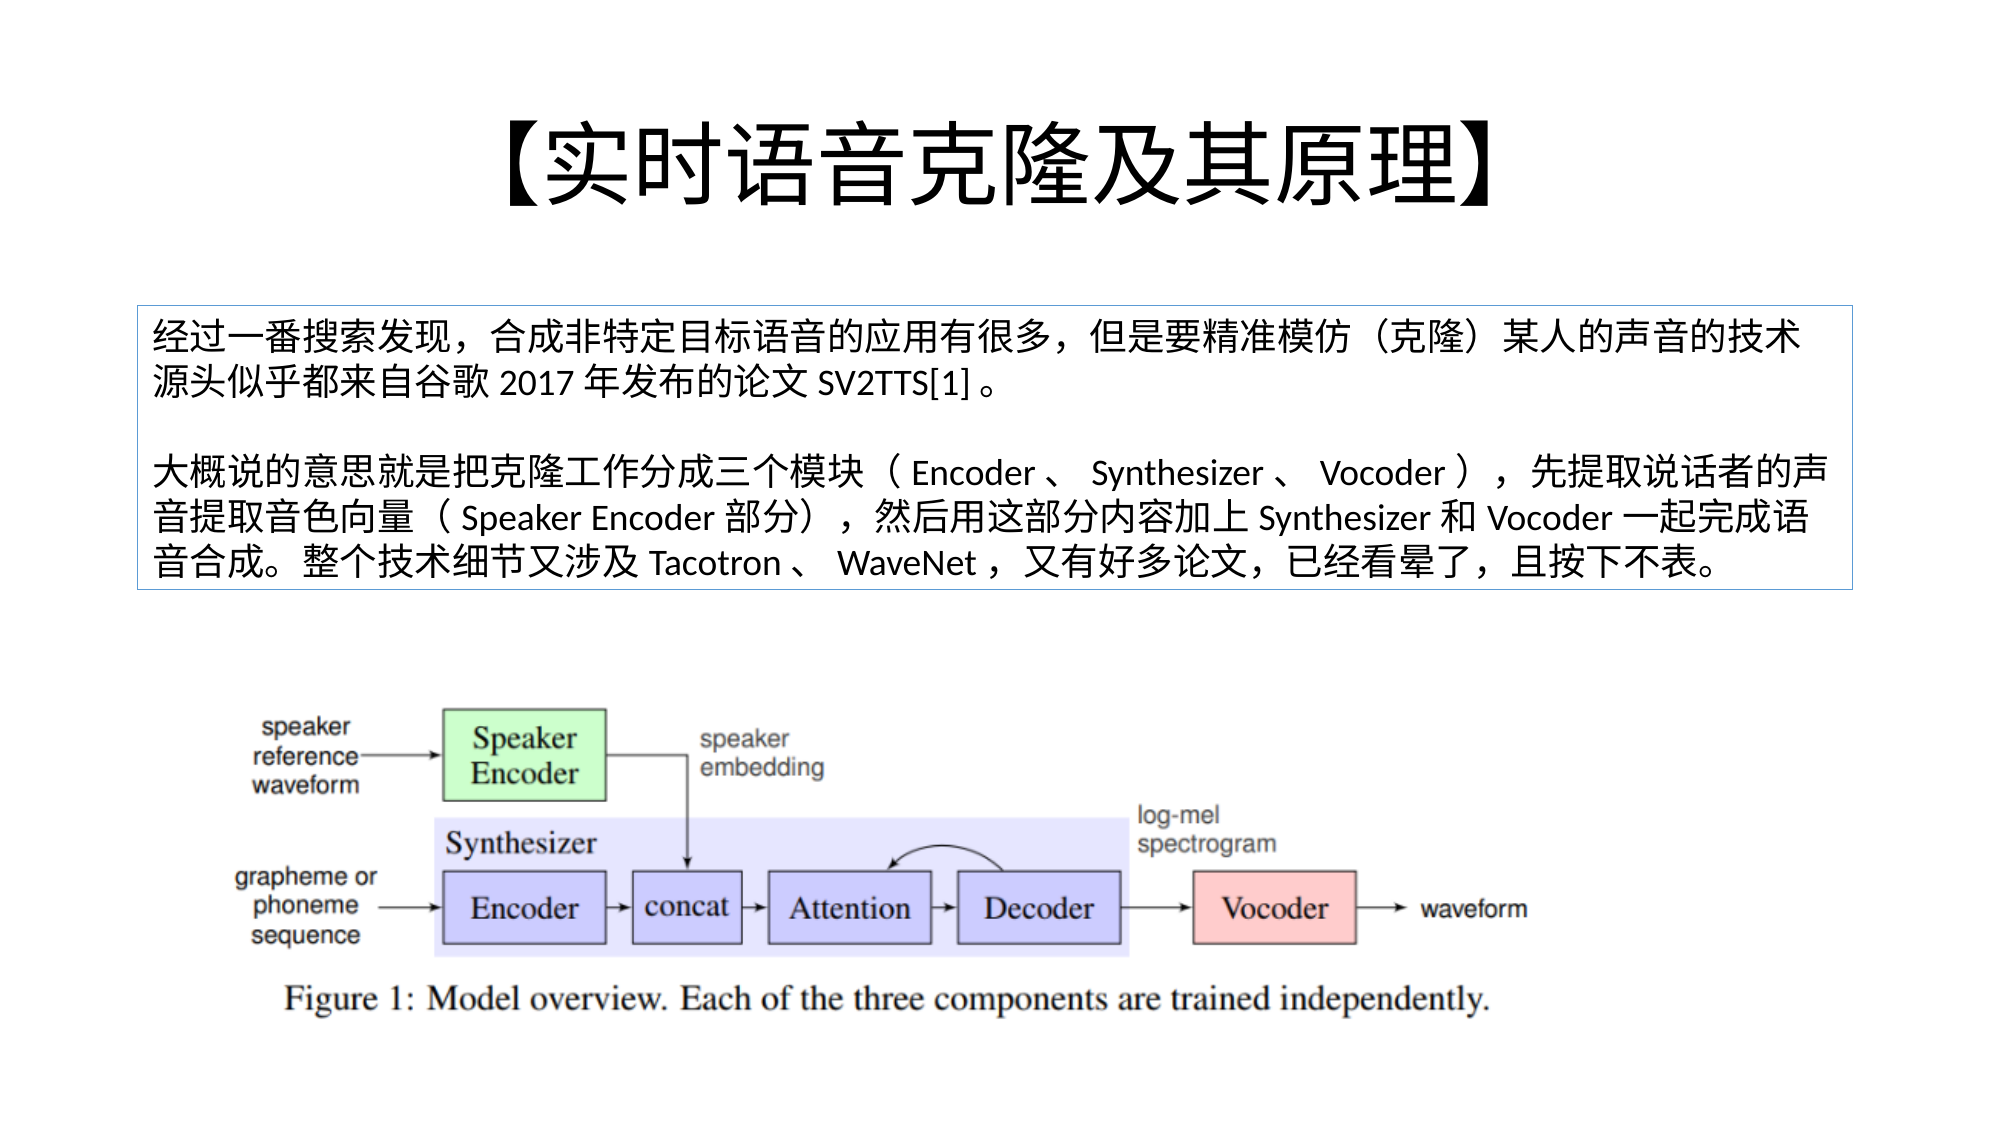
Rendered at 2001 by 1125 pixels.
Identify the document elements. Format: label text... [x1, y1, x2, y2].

picture [192, 665, 1578, 1036]
title 【实时语音克隆及其原理】 [137, 59, 1863, 278]
text_box 经过一番搜索发现，合成非特定目标语音的应用有很多，但是要精准模仿（克隆）某人的声音的技术源头似乎都来自谷歌2017年发布的论文SV2TTS[1]。 大概说的意思就是把克隆工作分成三个模块（Encoder、Synthesizer、Vocoder），先提取说话者的声音提取音色向量（Speaker Encoder部分），然后用这部分内容加上Synthesizer和Vocoder一起完成语音合成。整个技术细节又涉及Tacotron、WaveNet，又有好多论文，已经看晕了，且按下不表。 [137, 305, 1853, 590]
